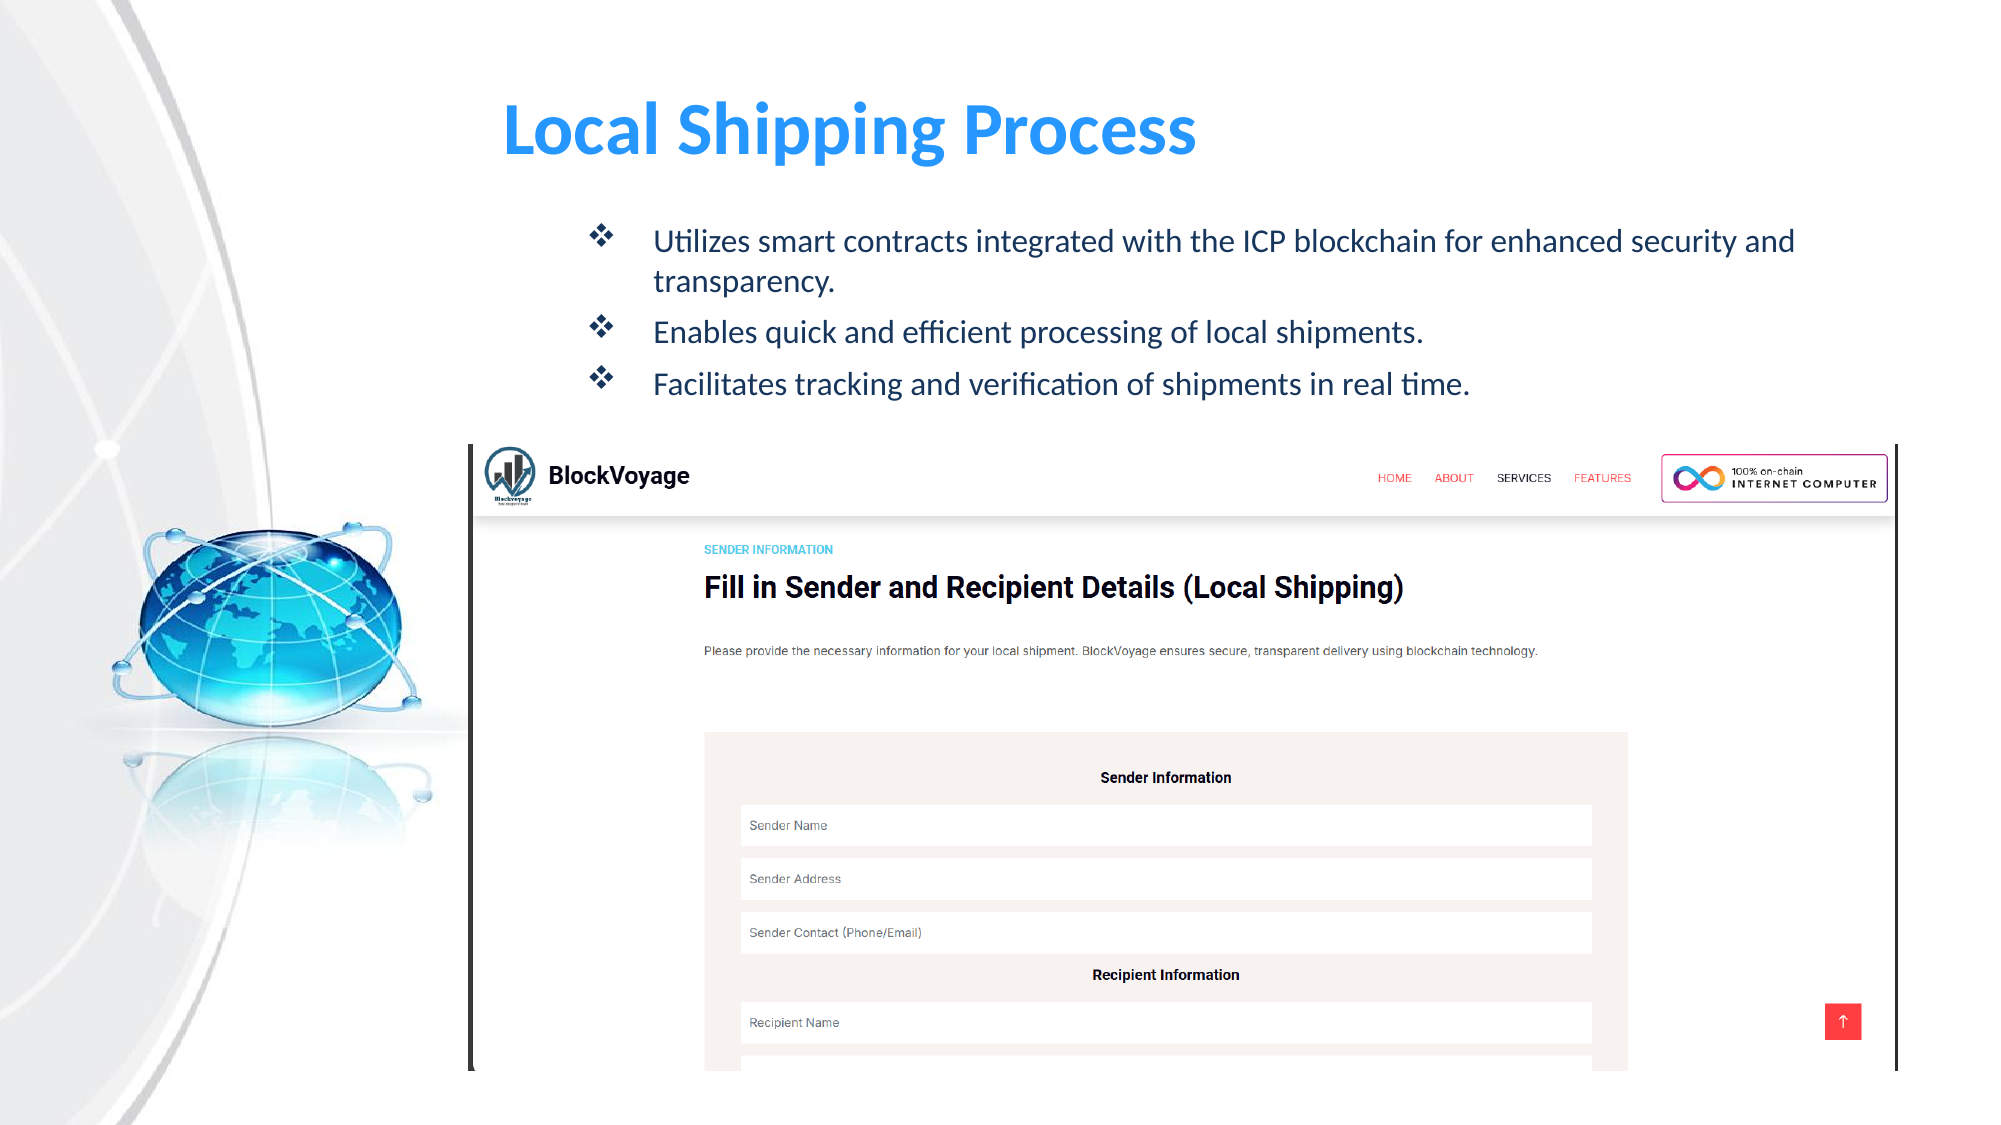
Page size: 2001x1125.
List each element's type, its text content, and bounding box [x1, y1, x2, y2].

list Utilizes smart contracts integrated with the ICP blockchain for enhanced security and transparency. Enables quick and efficient processing of local shipments. Facilitates tracking and verification of shipments in real time. [488, 211, 1892, 442]
picture [0, 0, 2001, 1125]
title Local Shipping Process [488, 61, 1892, 187]
